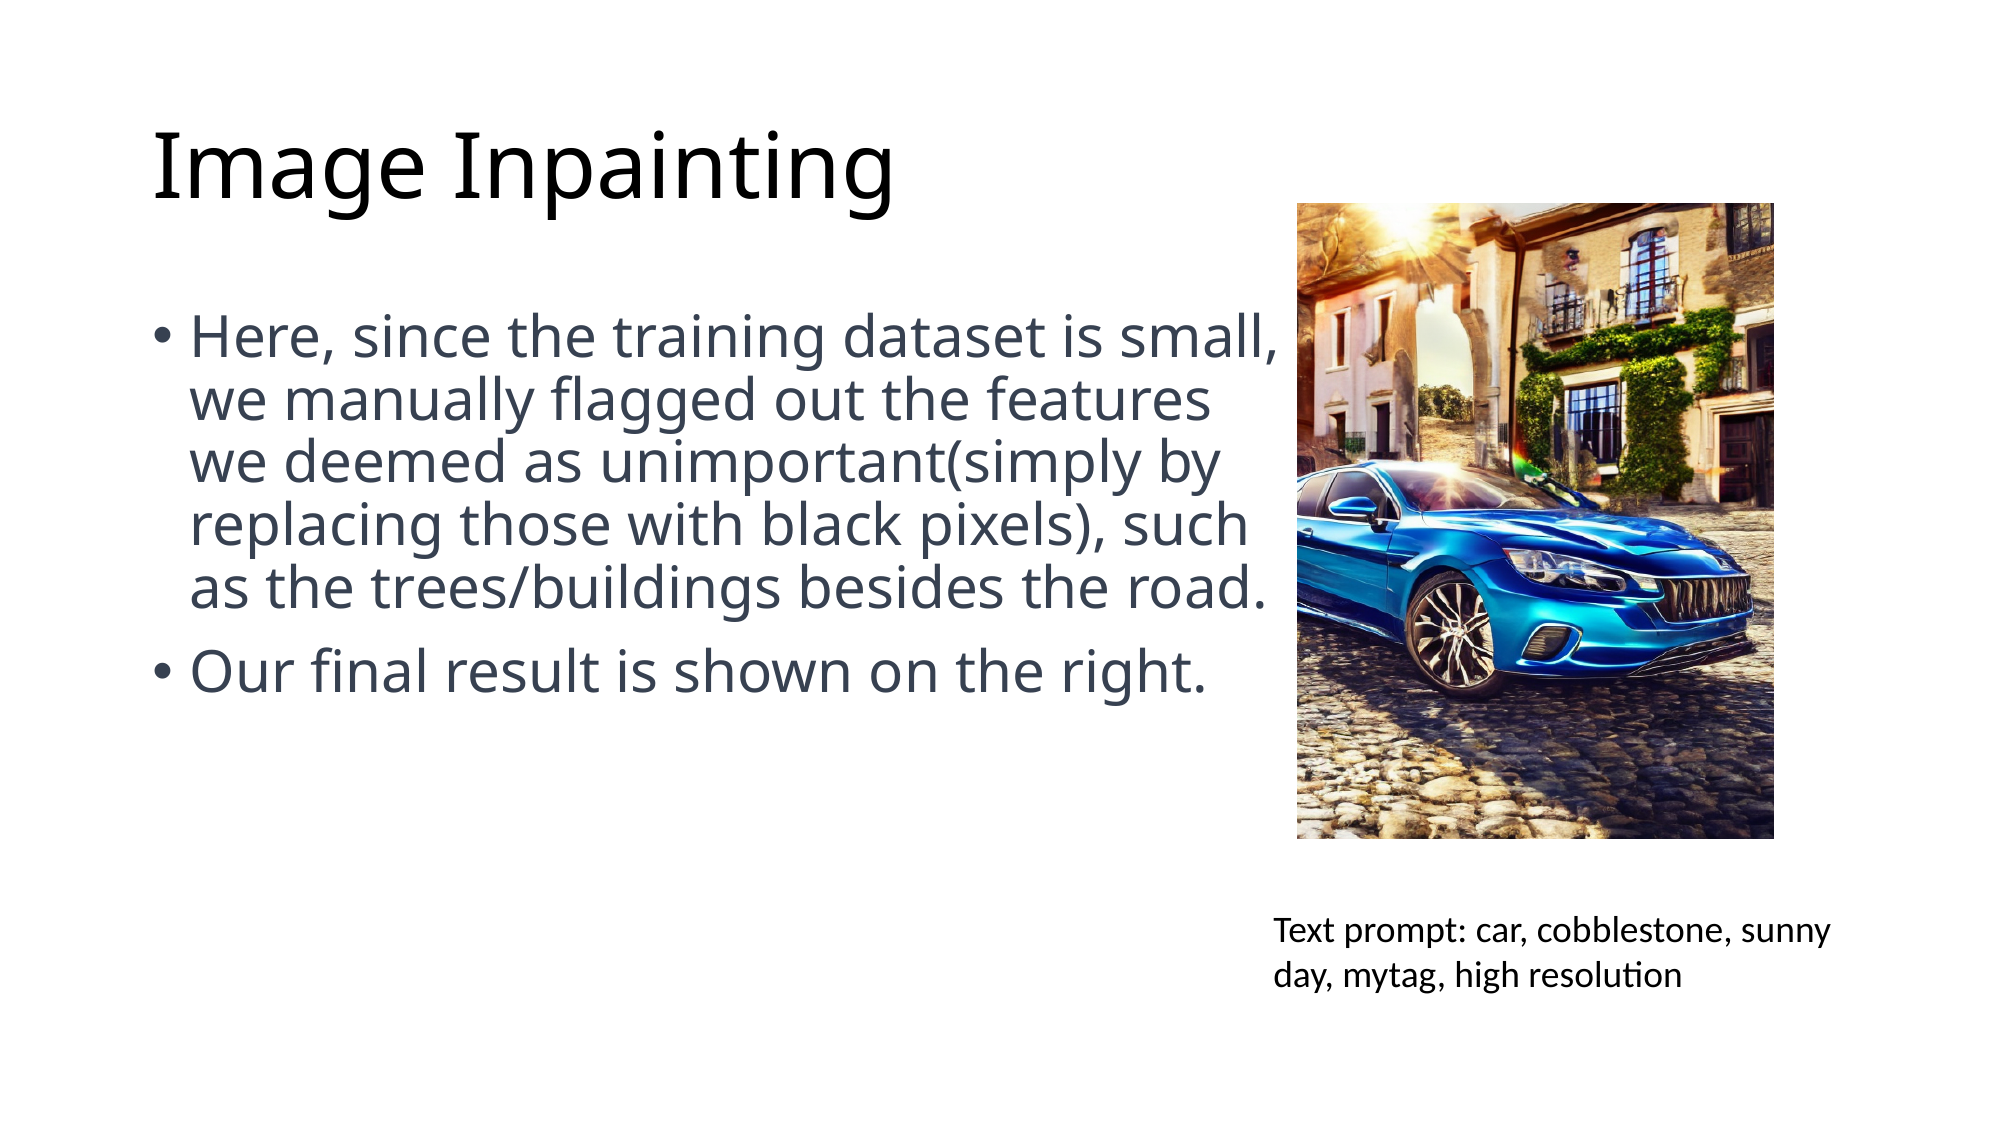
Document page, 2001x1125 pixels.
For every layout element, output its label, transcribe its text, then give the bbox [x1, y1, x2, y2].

text_box Here, since the training dataset is small, we manually flagged out the features we deemed as unimportant(simply by replacing those with black pixels), such as the trees/buildings besides the road. Our final result is shown on the right. [137, 299, 1298, 1014]
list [1297, 203, 1774, 839]
title Image Inpainting [137, 59, 1863, 278]
text_box Text prompt: car, cobblestone, sunny day, mytag, high resolution [1298, 898, 2000, 1003]
